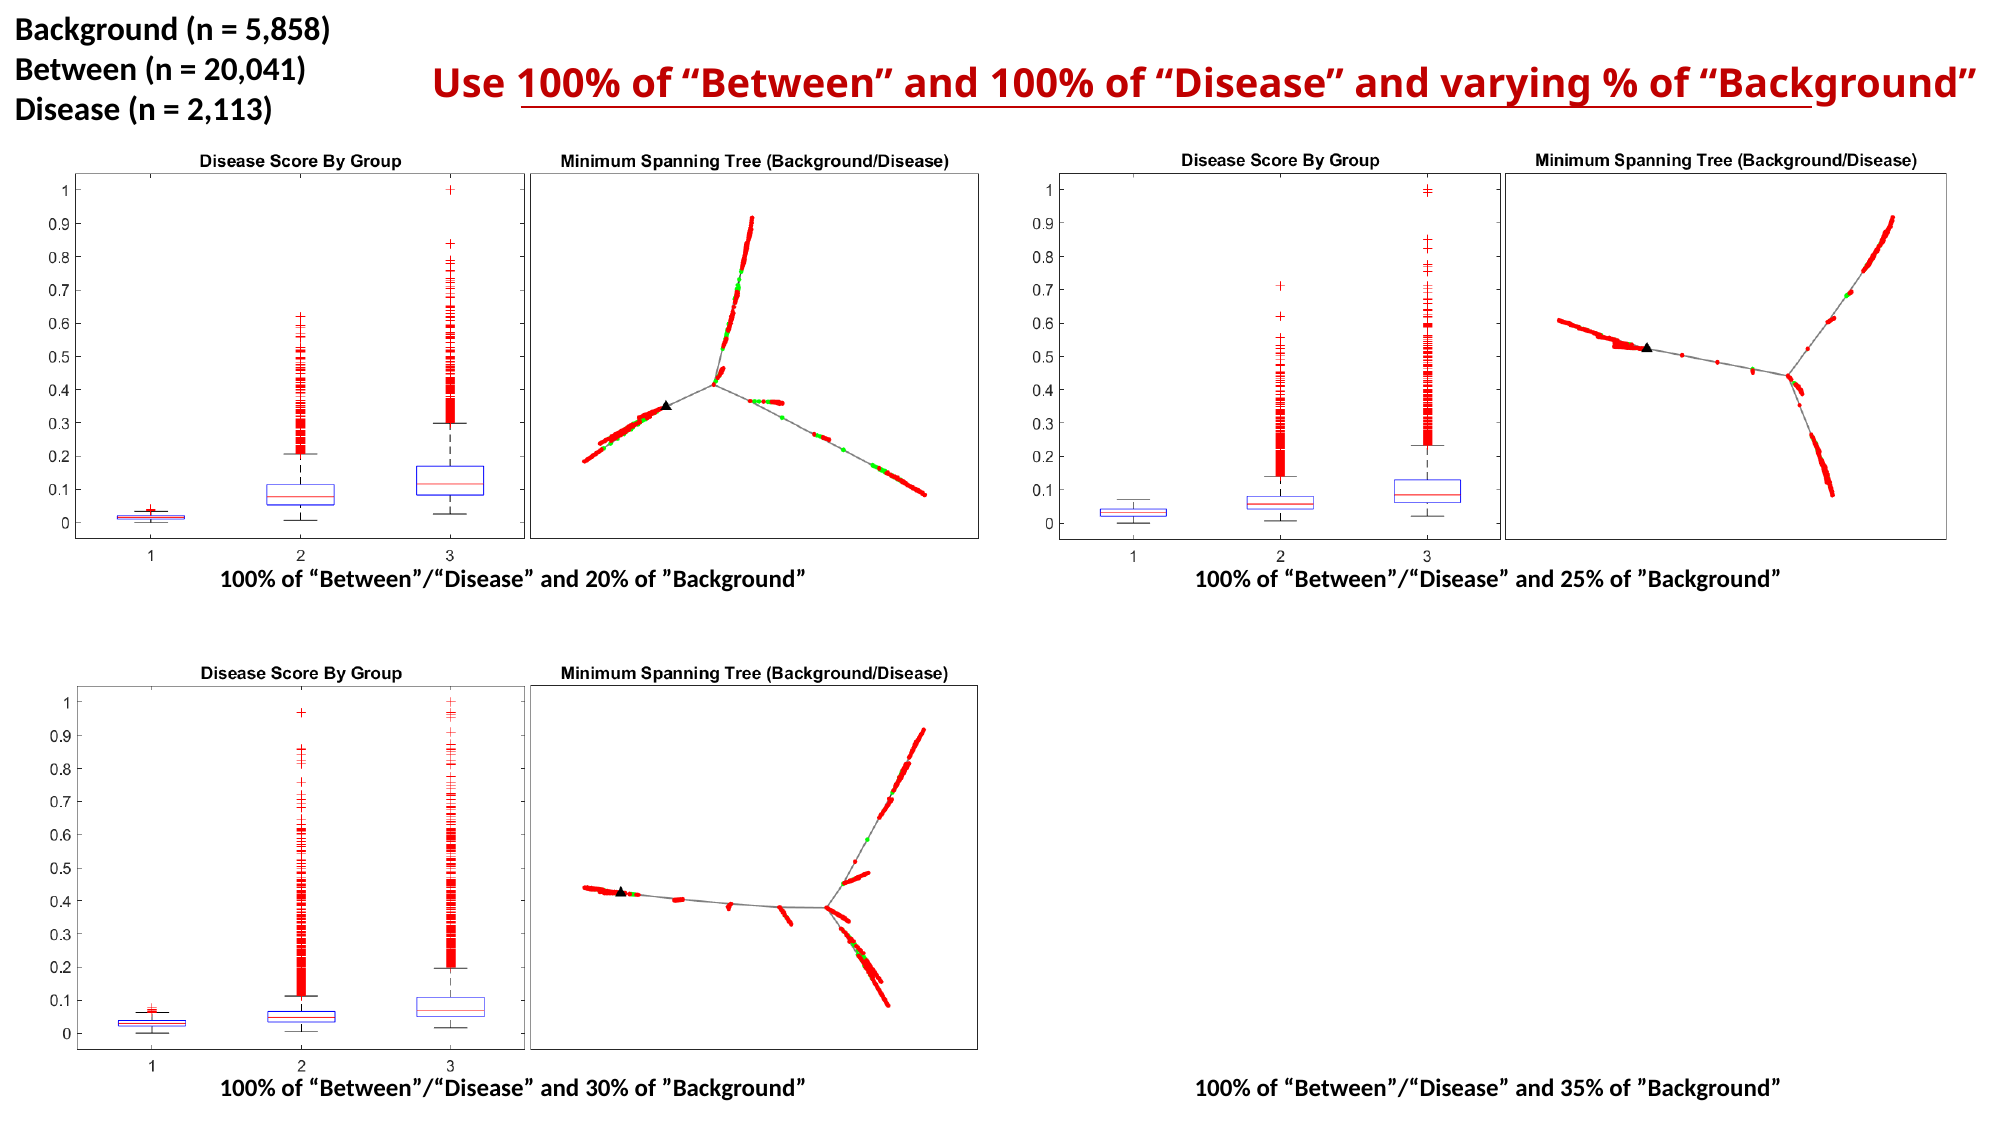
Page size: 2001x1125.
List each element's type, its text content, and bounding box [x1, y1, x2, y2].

picture [1029, 152, 1949, 563]
text_box Background (n = 5,858) Between (n = 20,041) Disease (n = 2,113) [0, 0, 399, 135]
picture [47, 152, 980, 563]
text_box 100% of “Between”/“Disease” and 20% of ”Background” [48, 563, 979, 593]
picture [47, 665, 980, 1072]
text_box 100% of “Between”/“Disease” and 25% of ”Background” [1029, 563, 1949, 593]
text_box Use 100% of “Between” and 100% of “Disease” and varying % of “Background” [409, 26, 2000, 114]
text_box 100% of “Between”/“Disease” and 35% of ”Background” [1023, 1071, 1954, 1102]
text_box 100% of “Between”/“Disease” and 30% of ”Background” [48, 1072, 979, 1102]
